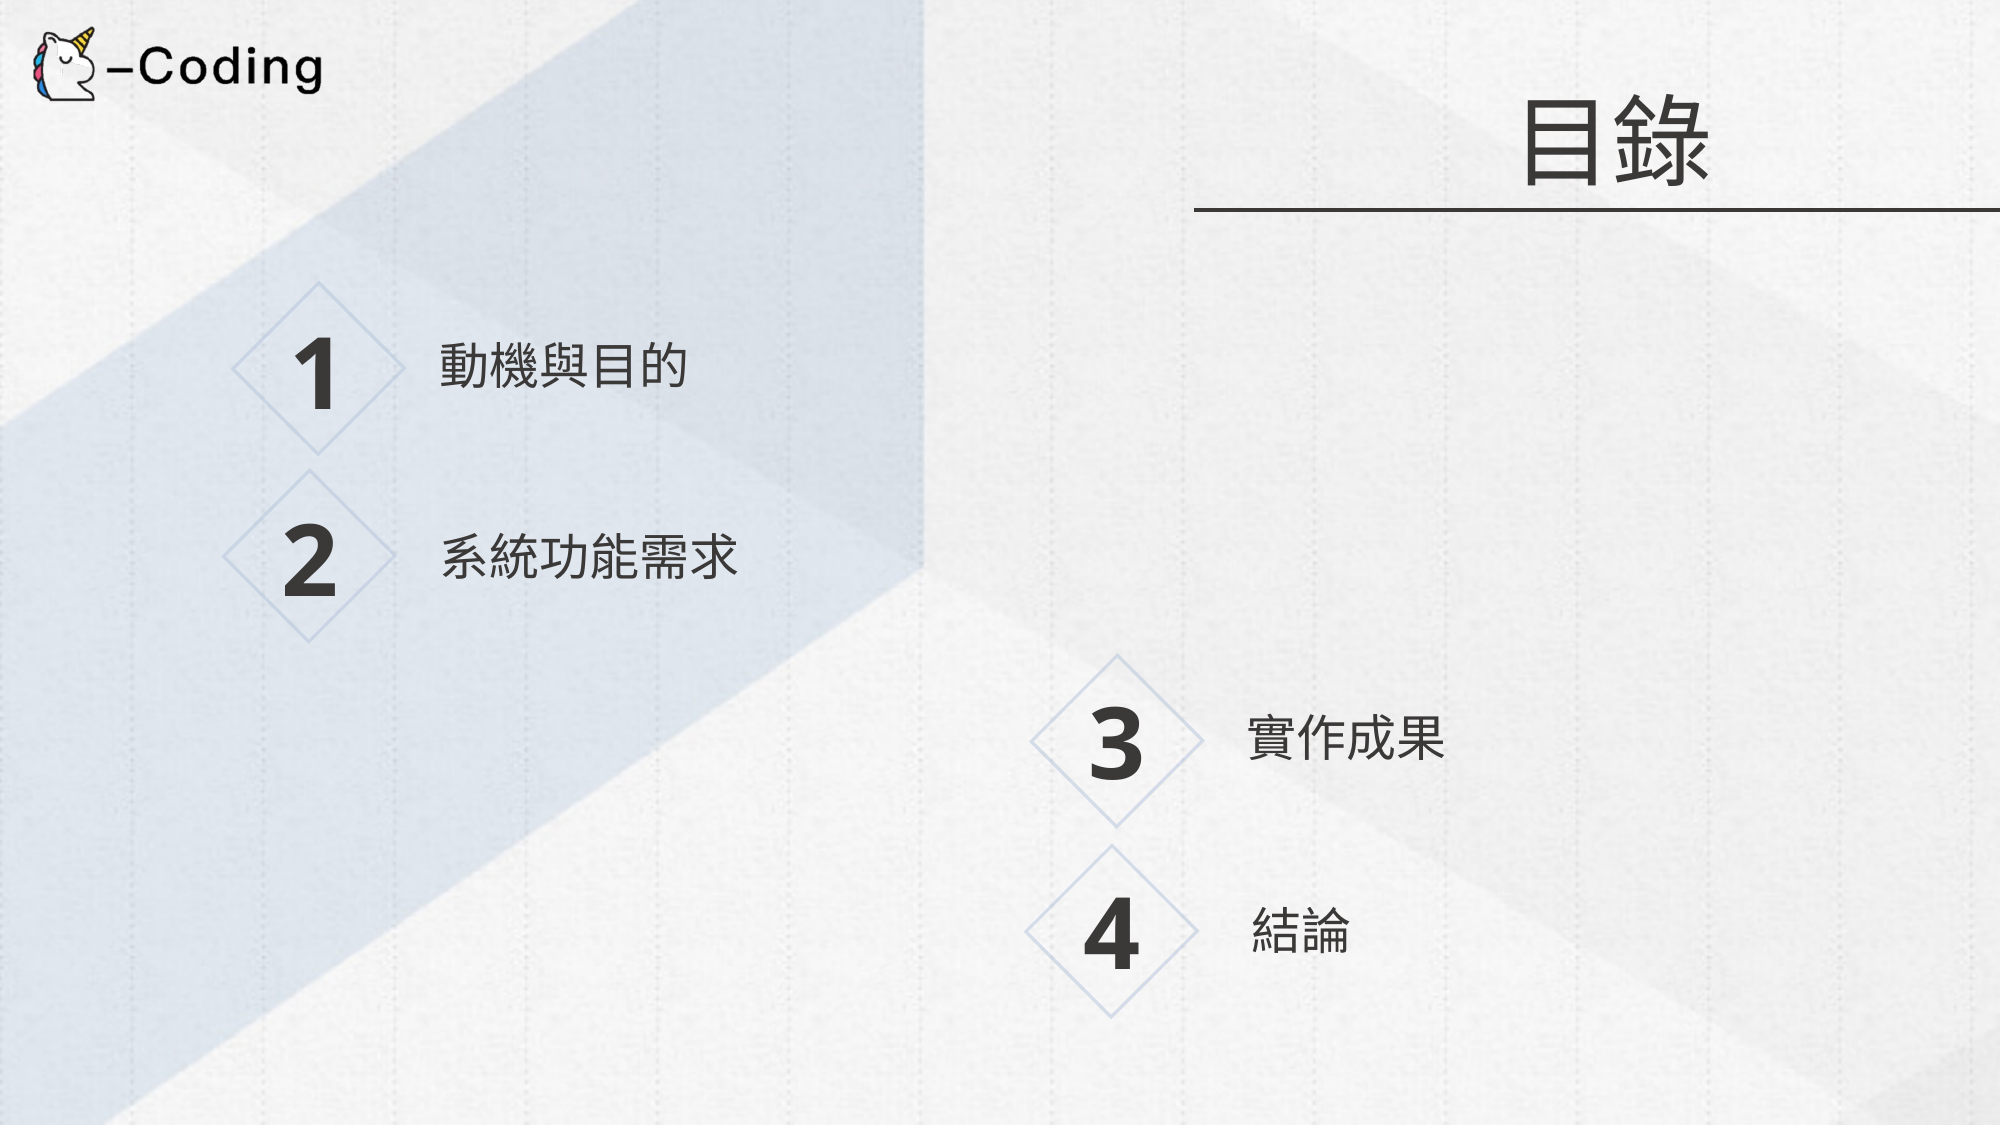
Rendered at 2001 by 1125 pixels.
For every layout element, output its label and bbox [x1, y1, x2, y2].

text_box [1042, 664, 1689, 815]
text_box [234, 481, 883, 632]
text_box [1037, 854, 1694, 1005]
text_box [1168, 71, 2000, 211]
text_box [243, 294, 883, 445]
picture [0, 0, 2000, 1125]
